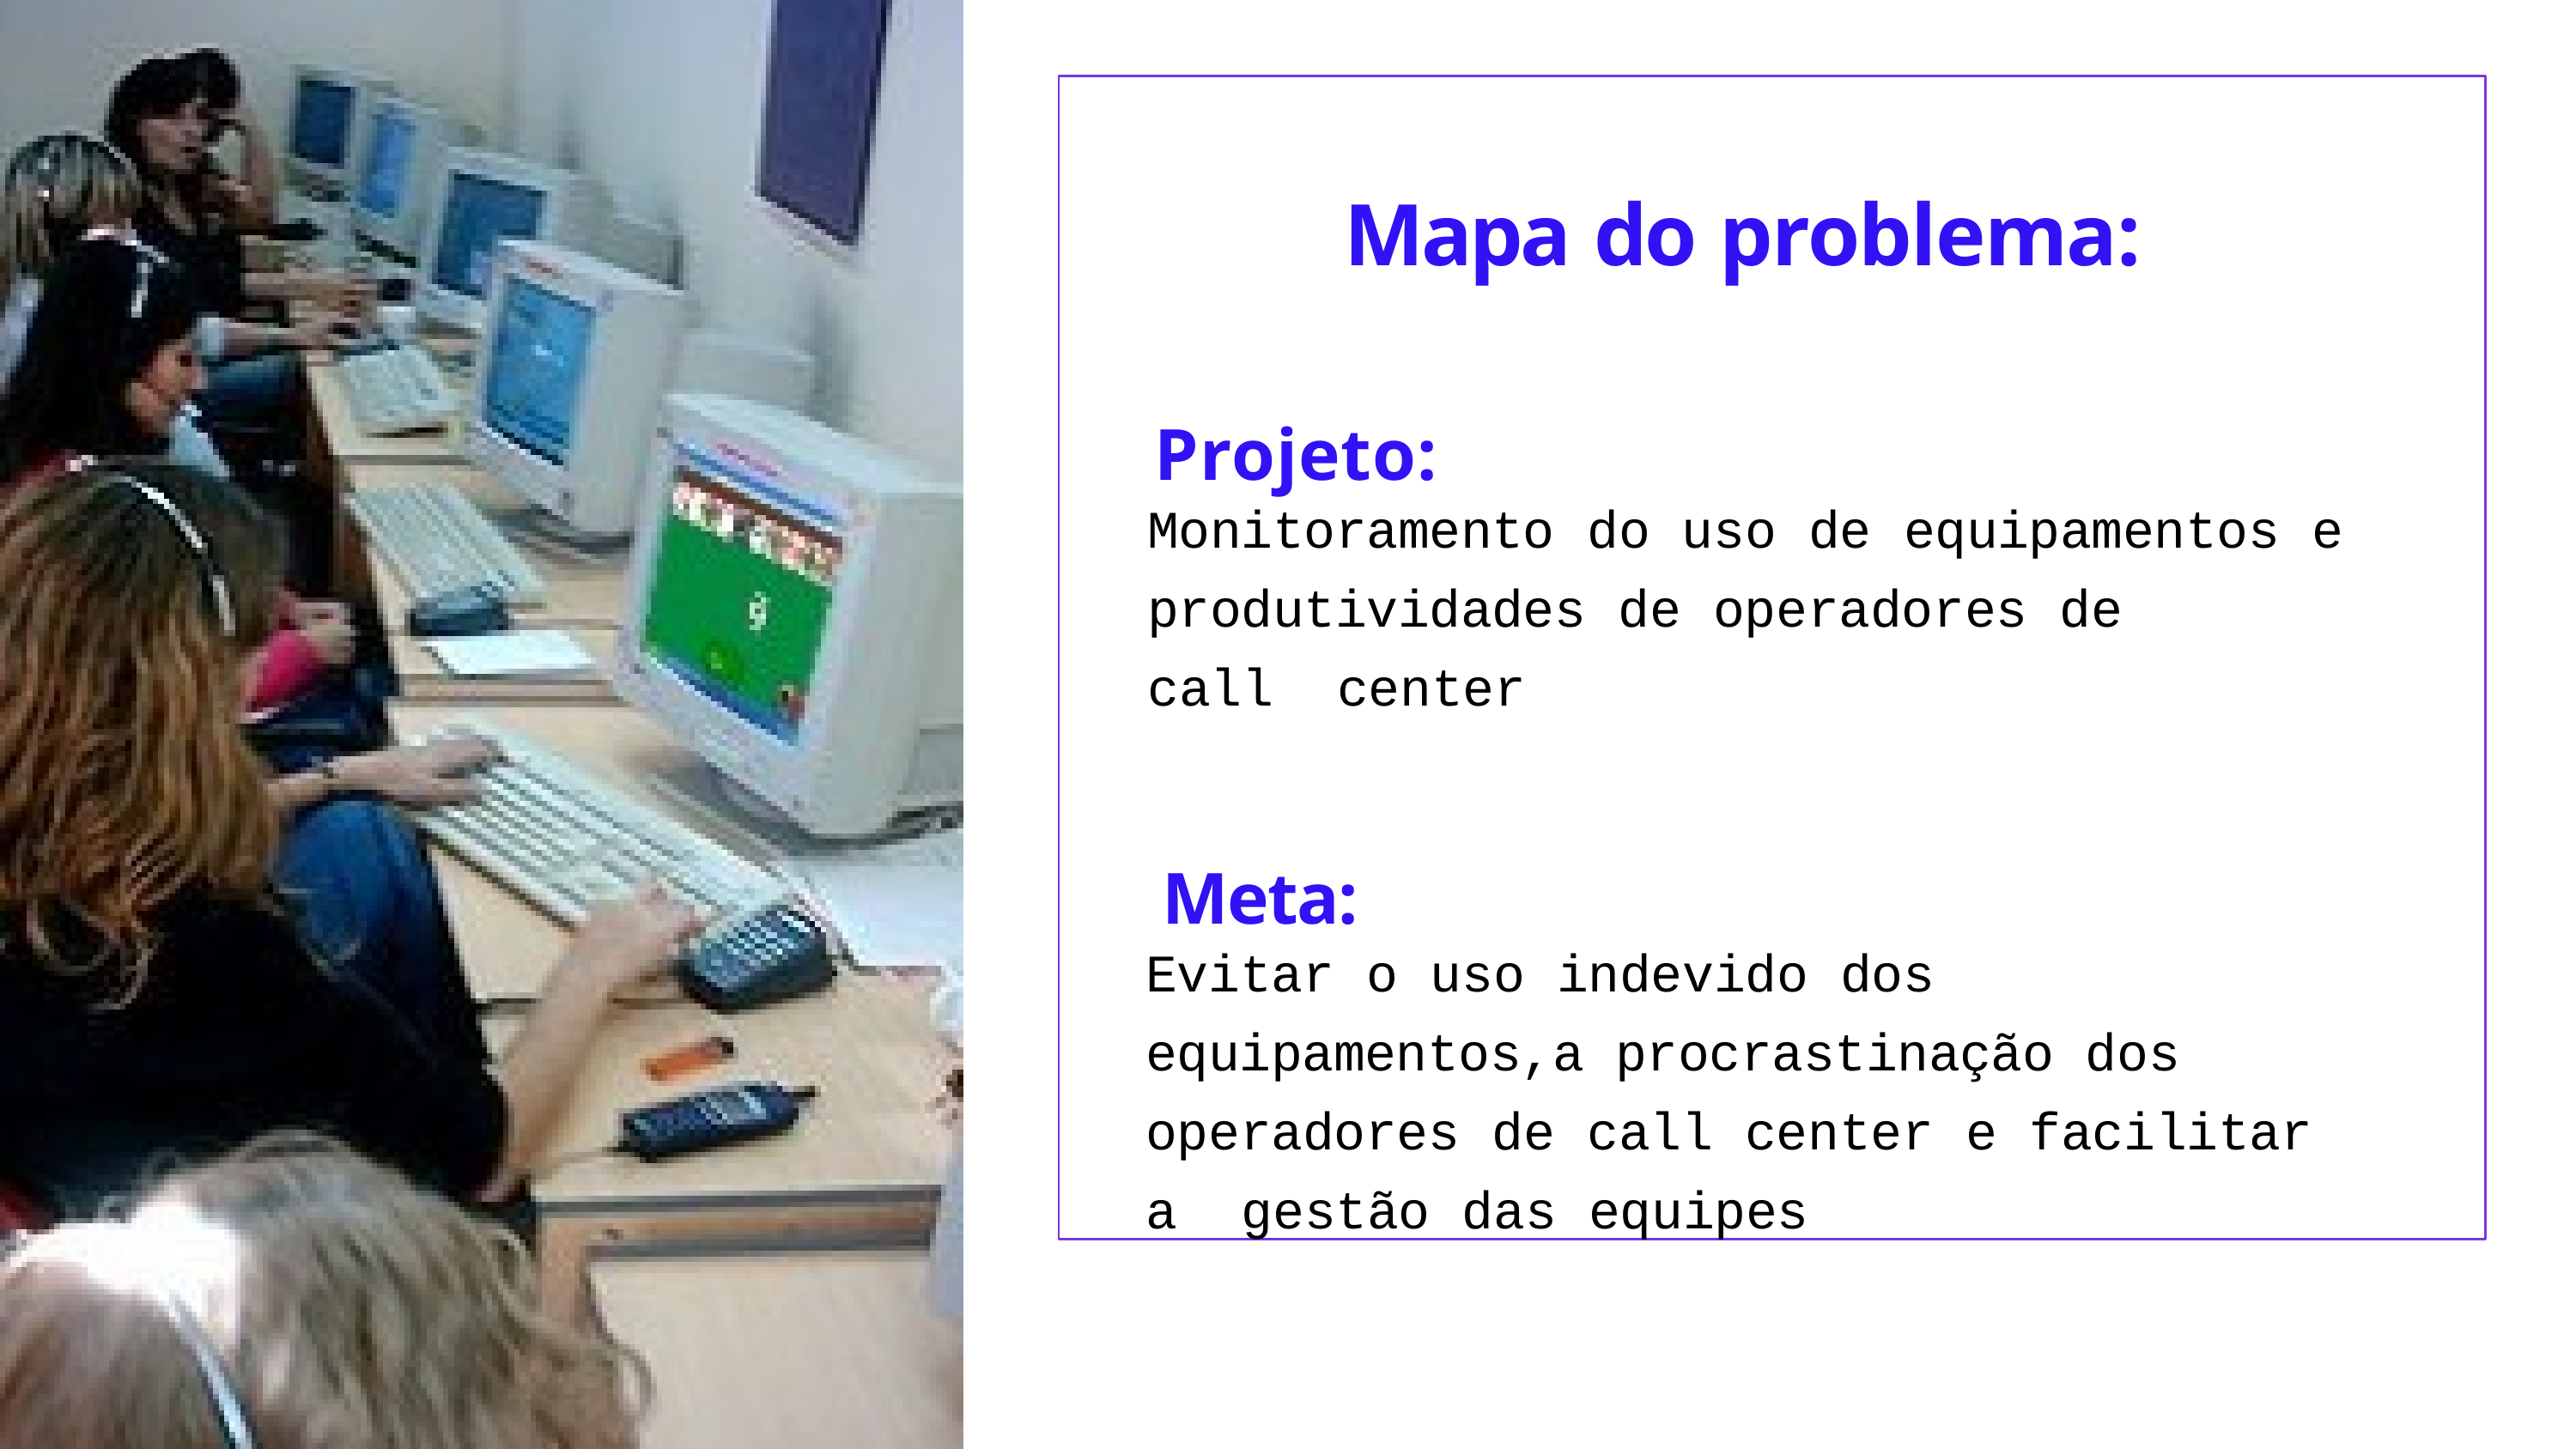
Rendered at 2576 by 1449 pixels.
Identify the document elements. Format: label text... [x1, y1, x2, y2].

text_box Mapa do problema: Projeto: Monitoramento do uso de equipamentos e produtividades de operadores de call center Meta: Evitar o uso indevido dos equipamentos,a procrastinação dos operadores de call center e facilitar a gestão das equipes [1059, 76, 2486, 1240]
picture [0, 0, 963, 1449]
